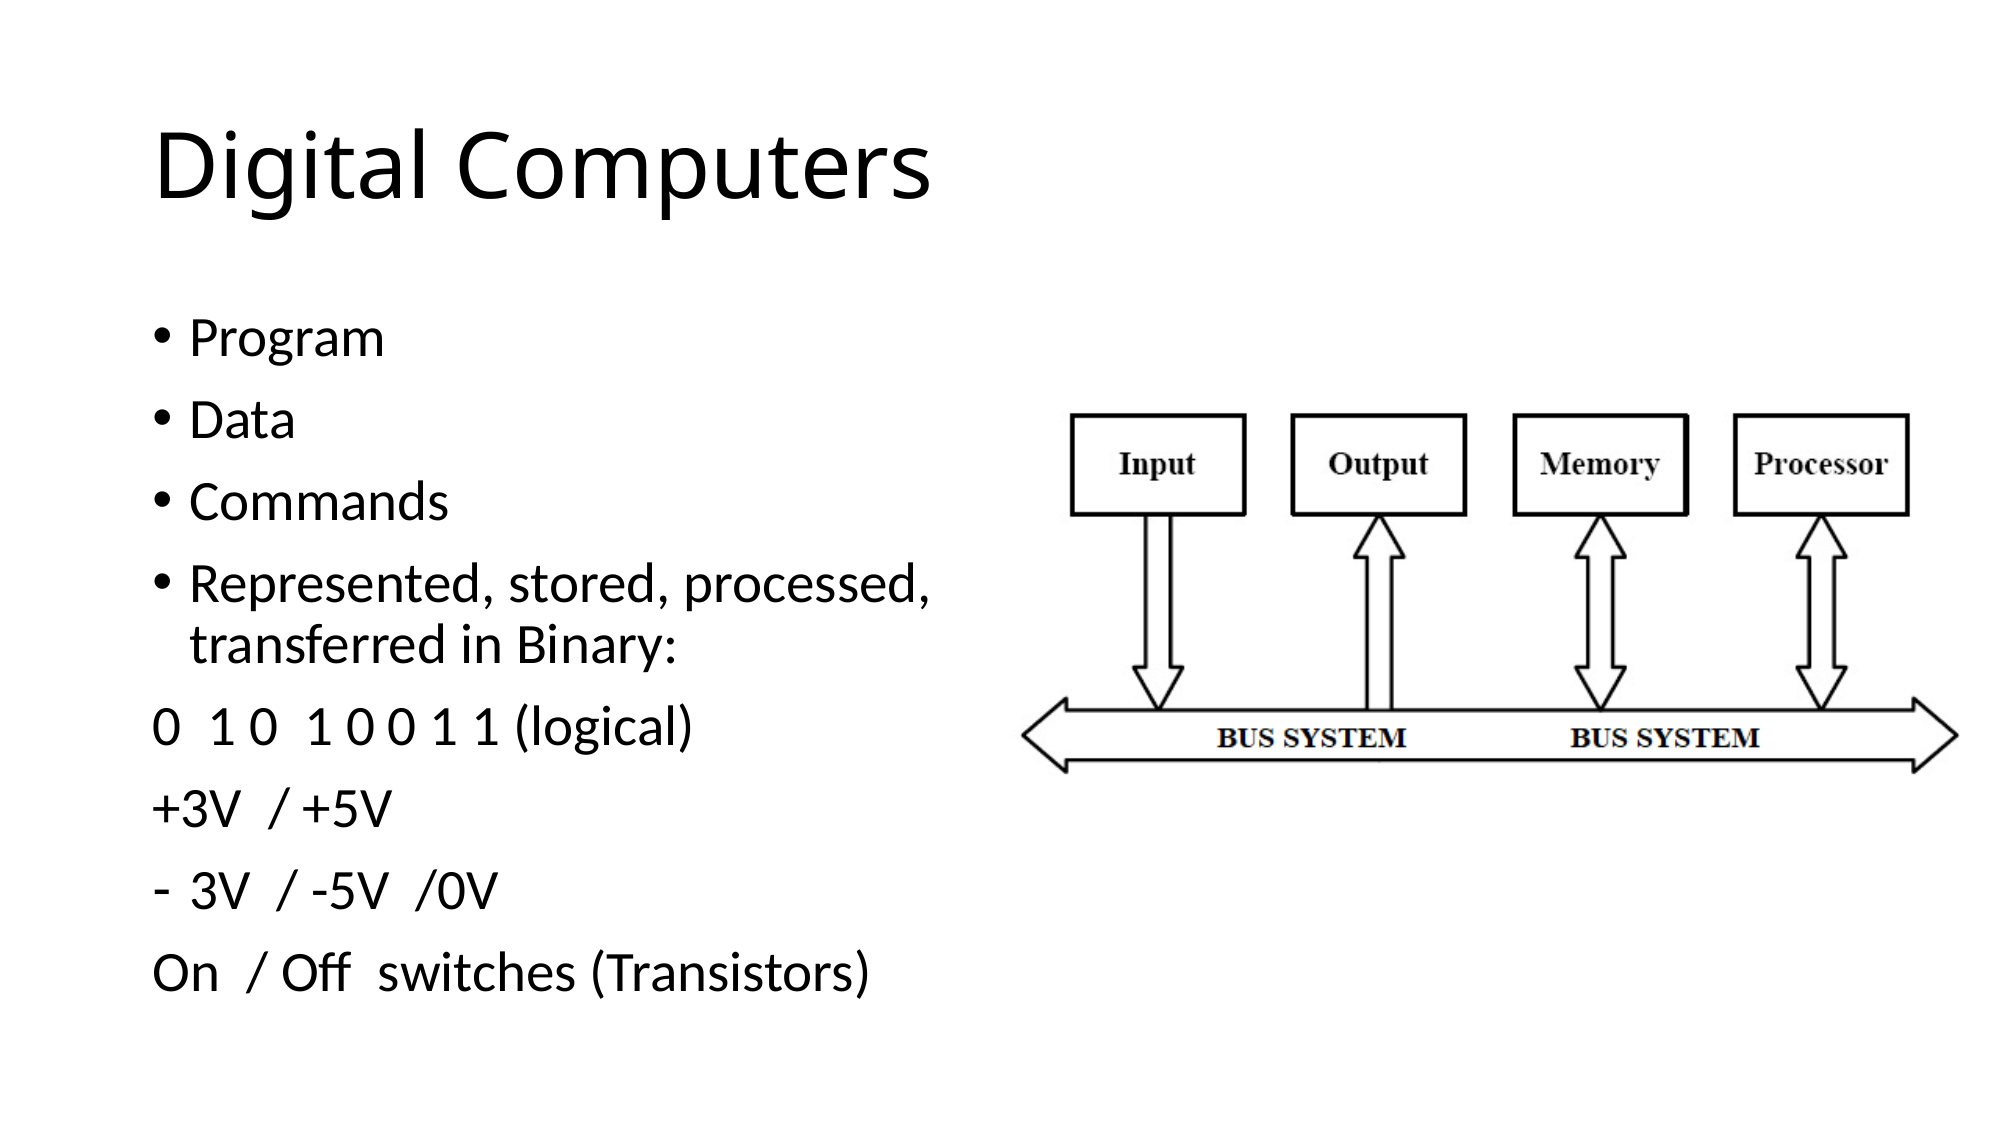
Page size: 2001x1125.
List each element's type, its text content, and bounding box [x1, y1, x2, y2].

title Digital Computers [137, 59, 1863, 278]
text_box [989, 390, 1982, 793]
list Program Data Commands Represented, stored, processed, transferred in Binary: 0 1 0 1 0 0 1 1 (logical) +3V / +5V 3V / -5V /0V On / Off switches (Transistors) [137, 299, 990, 1014]
